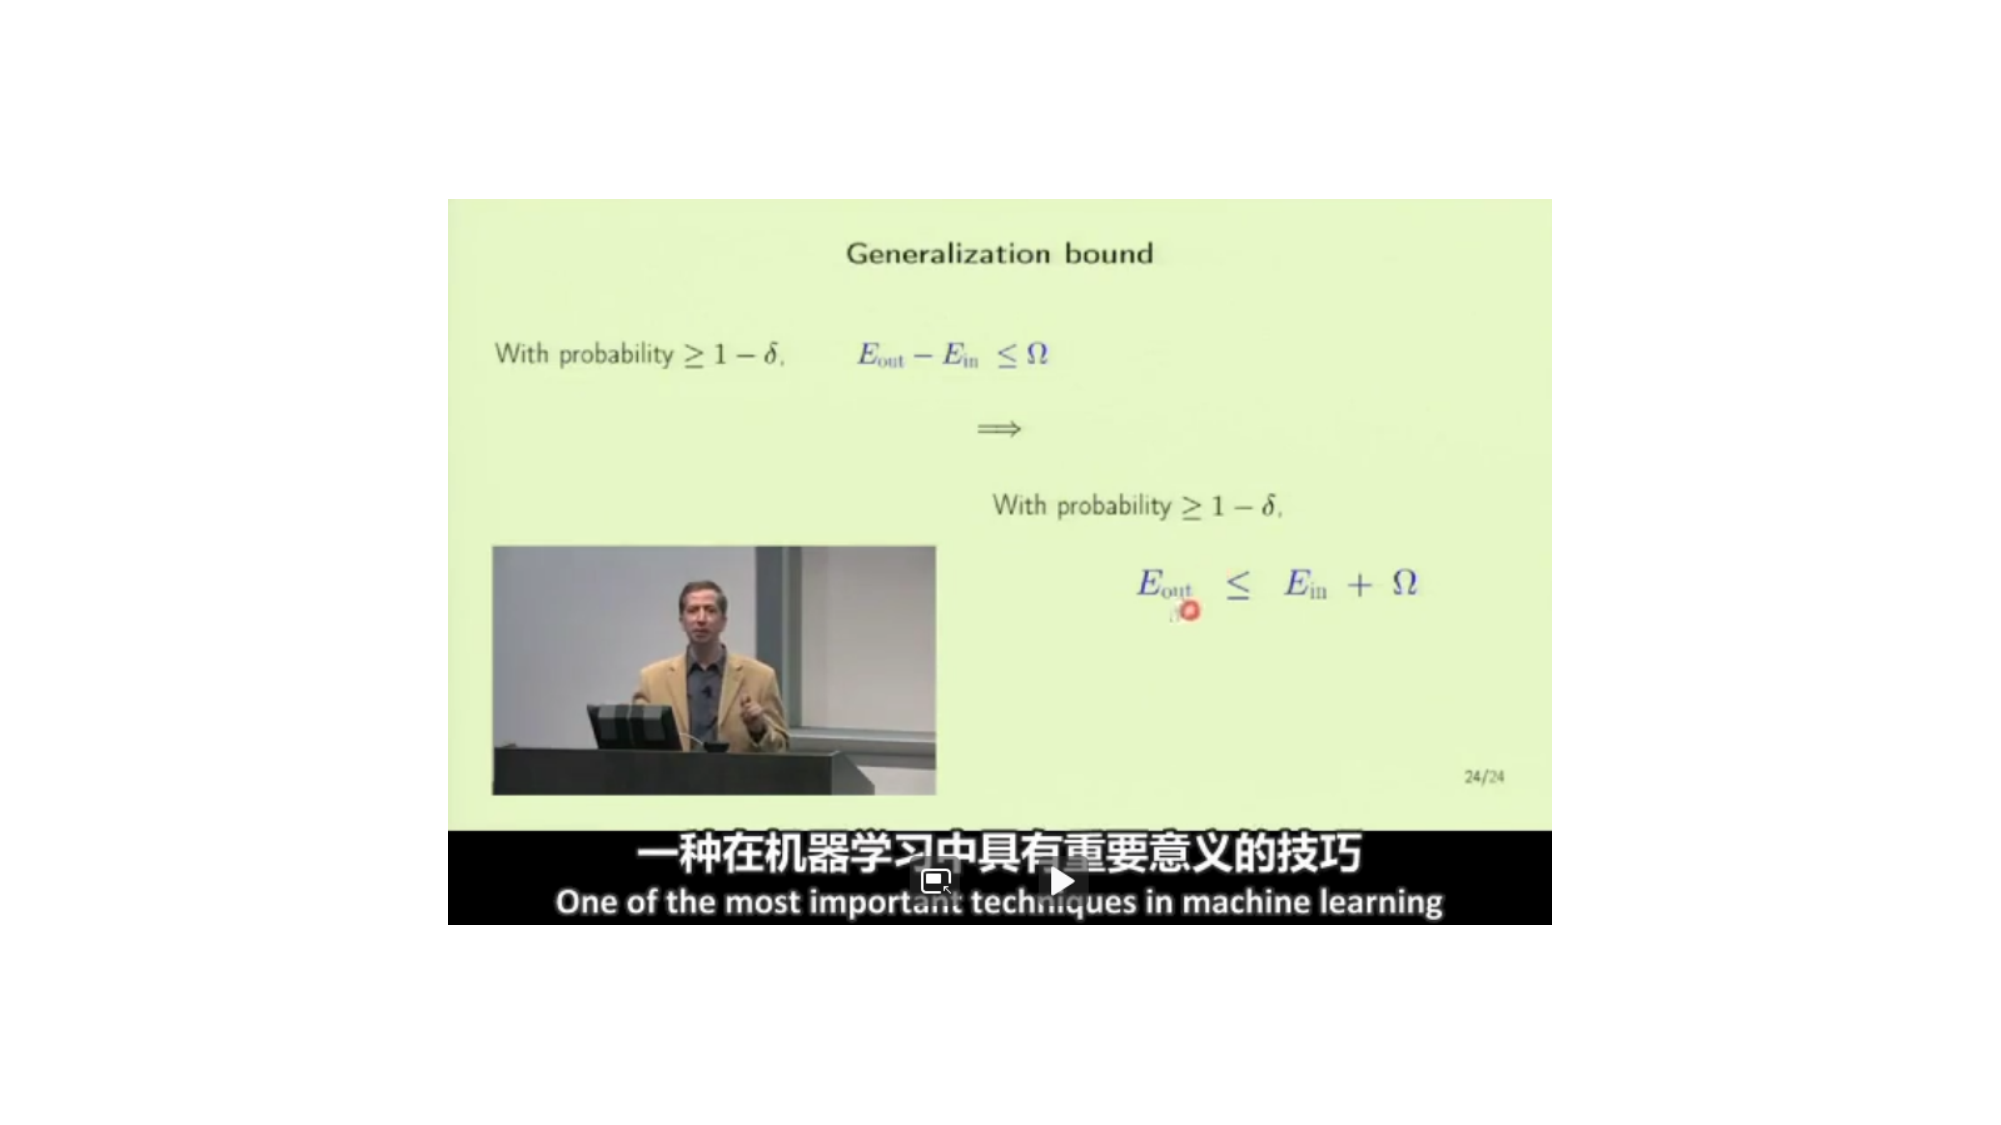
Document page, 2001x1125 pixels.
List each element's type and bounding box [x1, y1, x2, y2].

picture [448, 199, 1552, 925]
